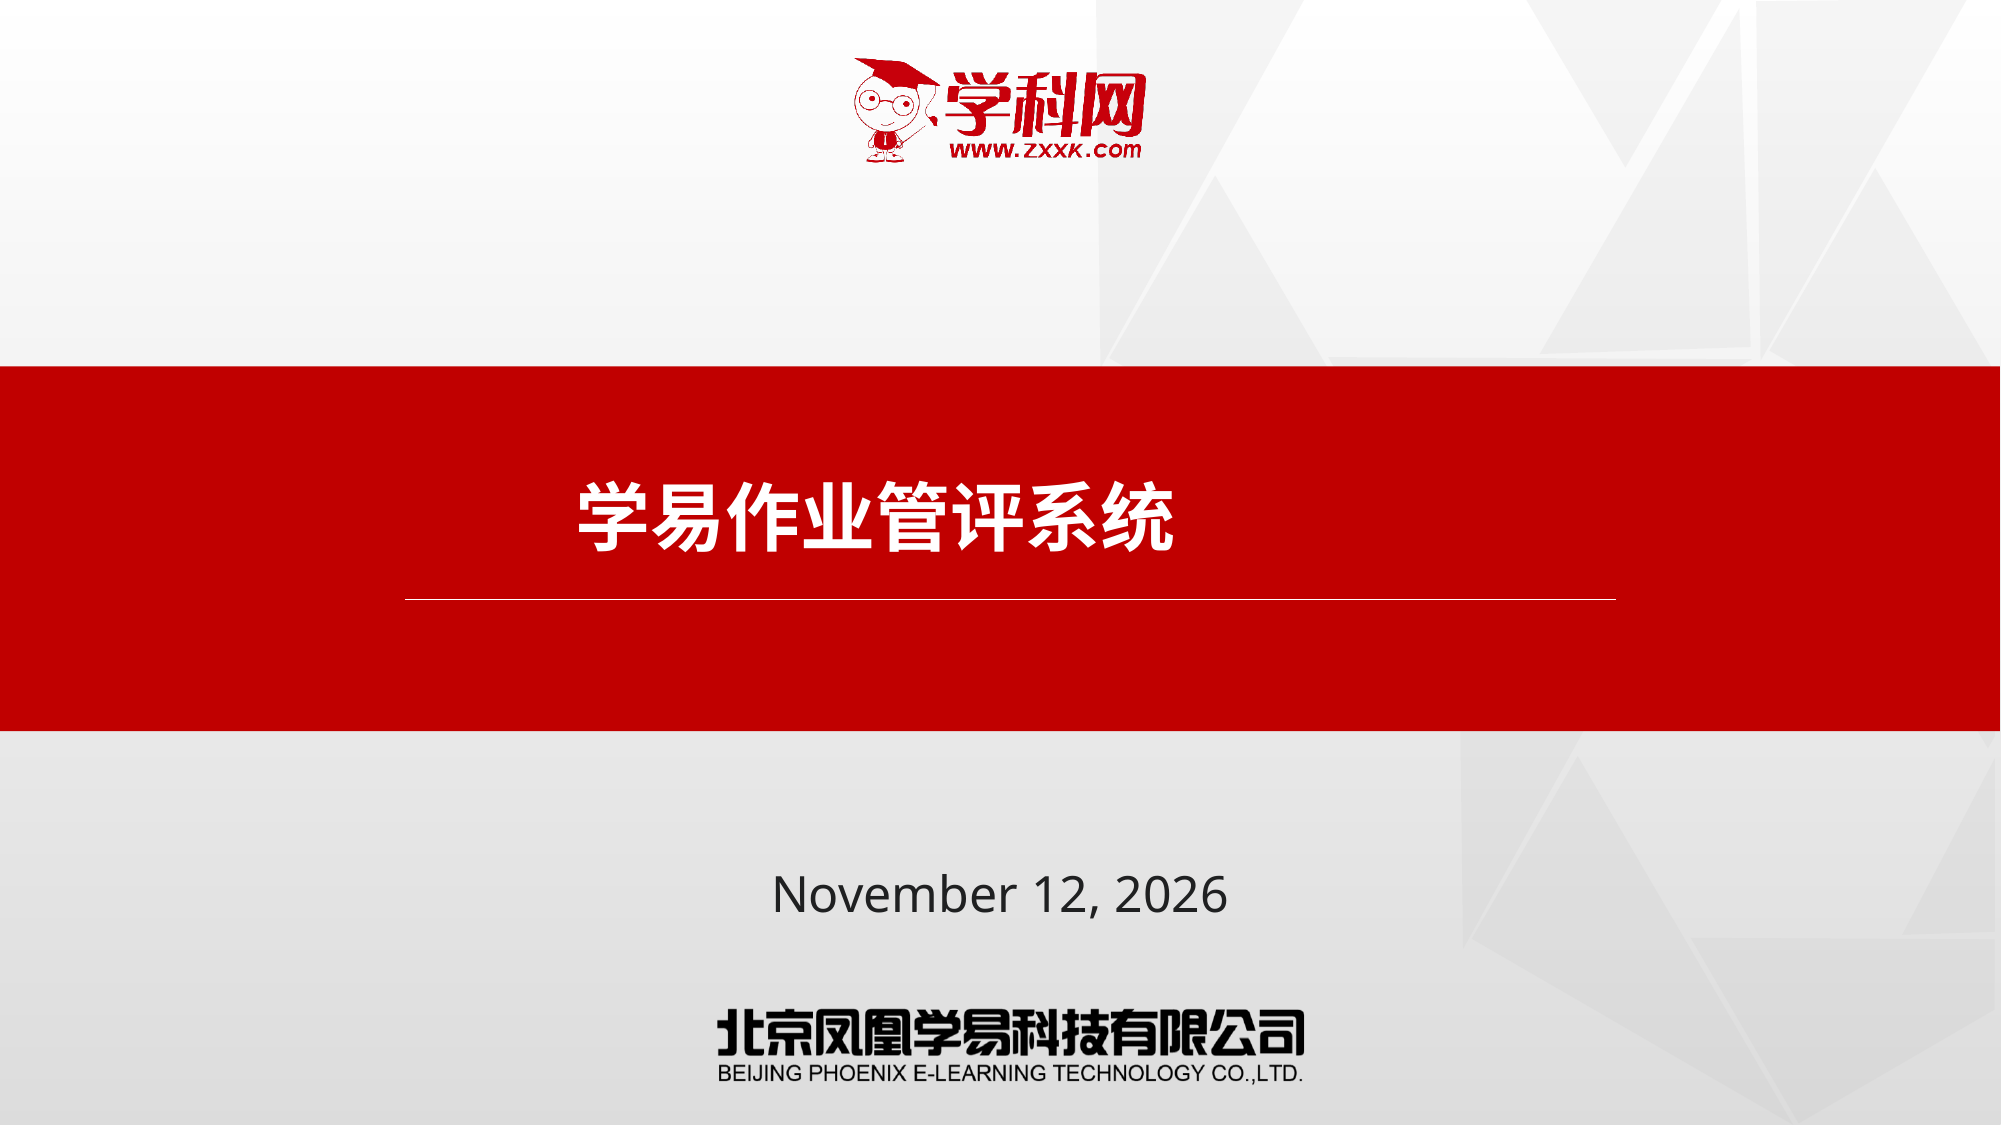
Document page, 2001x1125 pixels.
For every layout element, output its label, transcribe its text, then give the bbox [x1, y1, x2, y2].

text_box 学易作业管评系统 [560, 452, 1440, 578]
picture [715, 998, 1306, 1092]
text_box [0, 365, 2000, 732]
text_box 2017年5月 [415, 855, 1585, 939]
picture [812, 40, 1188, 181]
